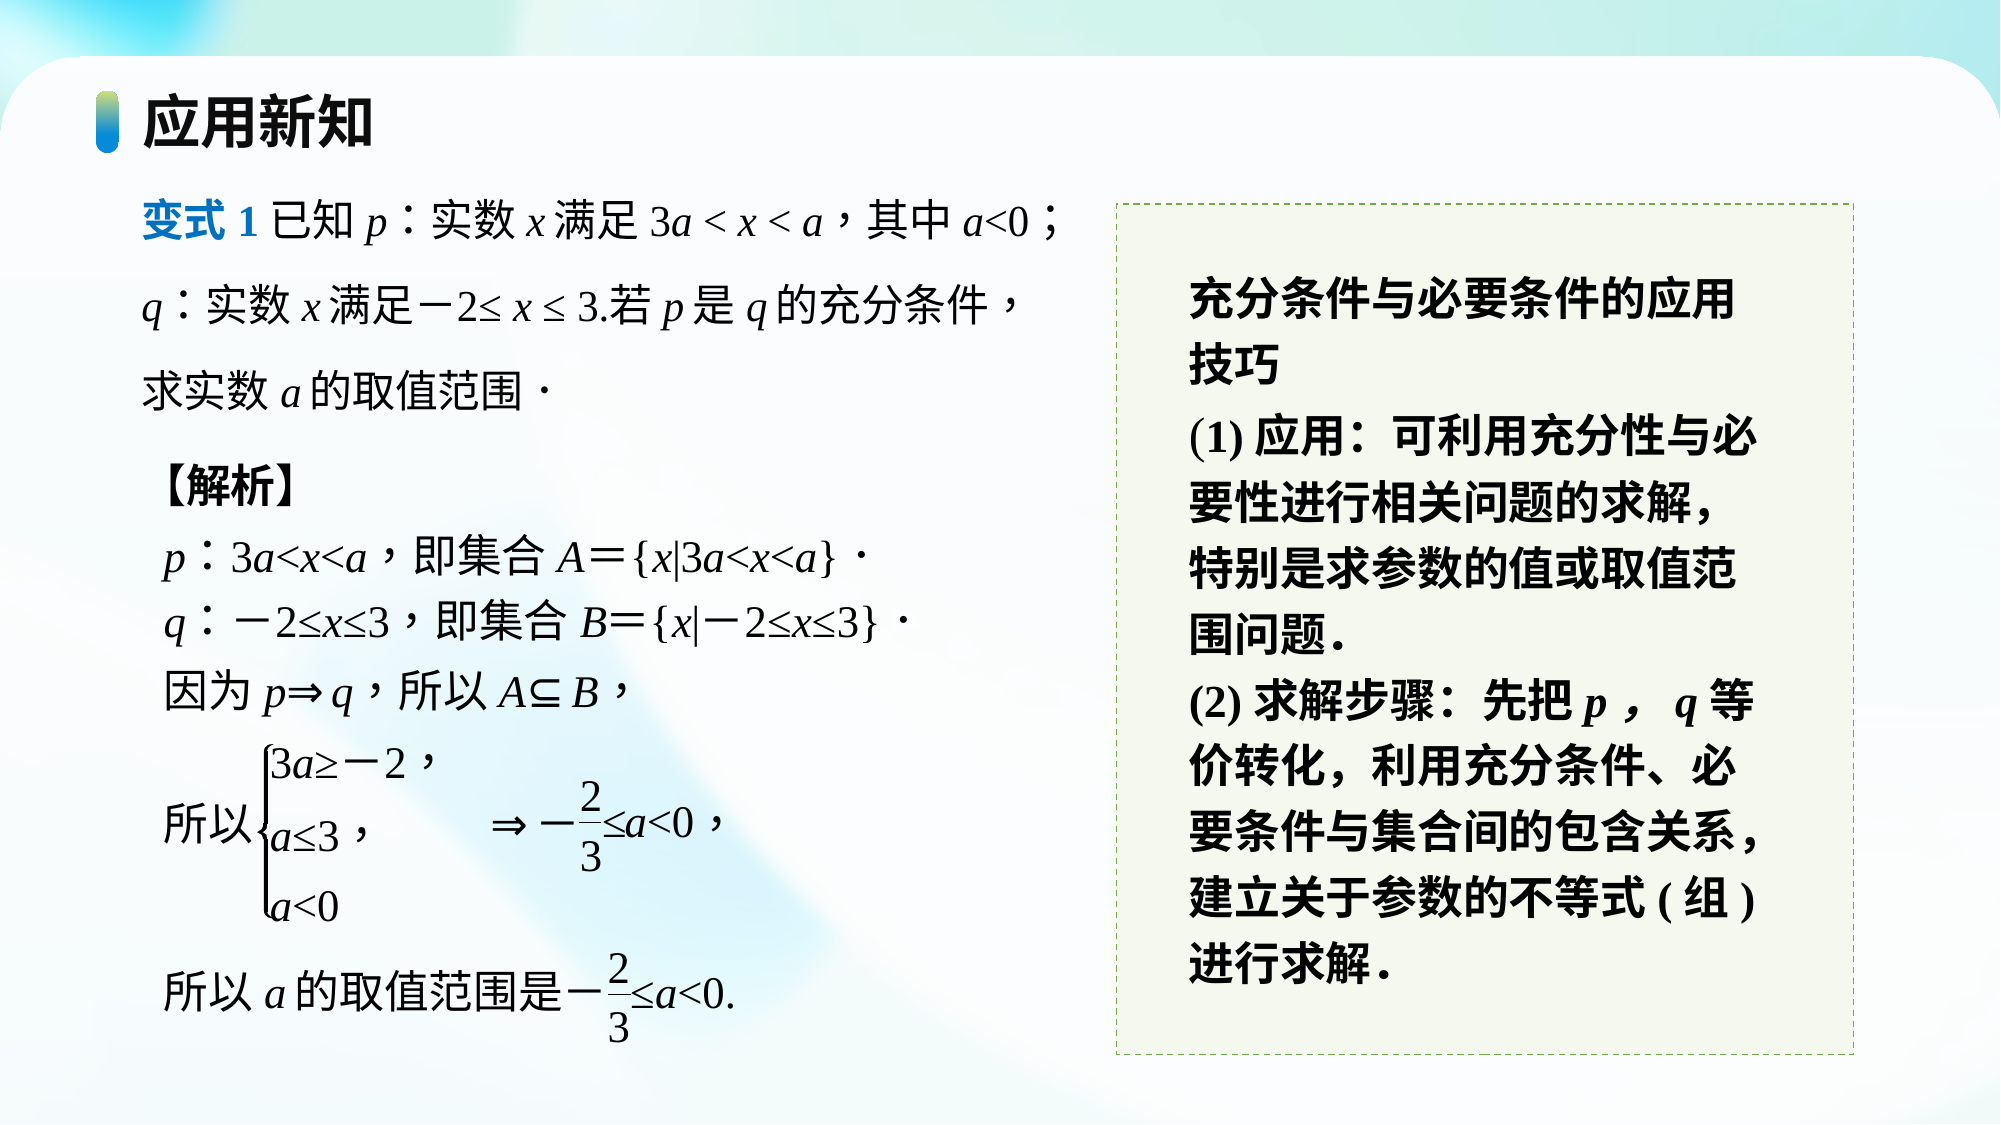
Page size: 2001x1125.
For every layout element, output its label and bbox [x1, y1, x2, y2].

text_box [141, 191, 2000, 452]
picture [0, 0, 2000, 1125]
text_box [141, 451, 1689, 1125]
picture [1689, 452, 2000, 1125]
